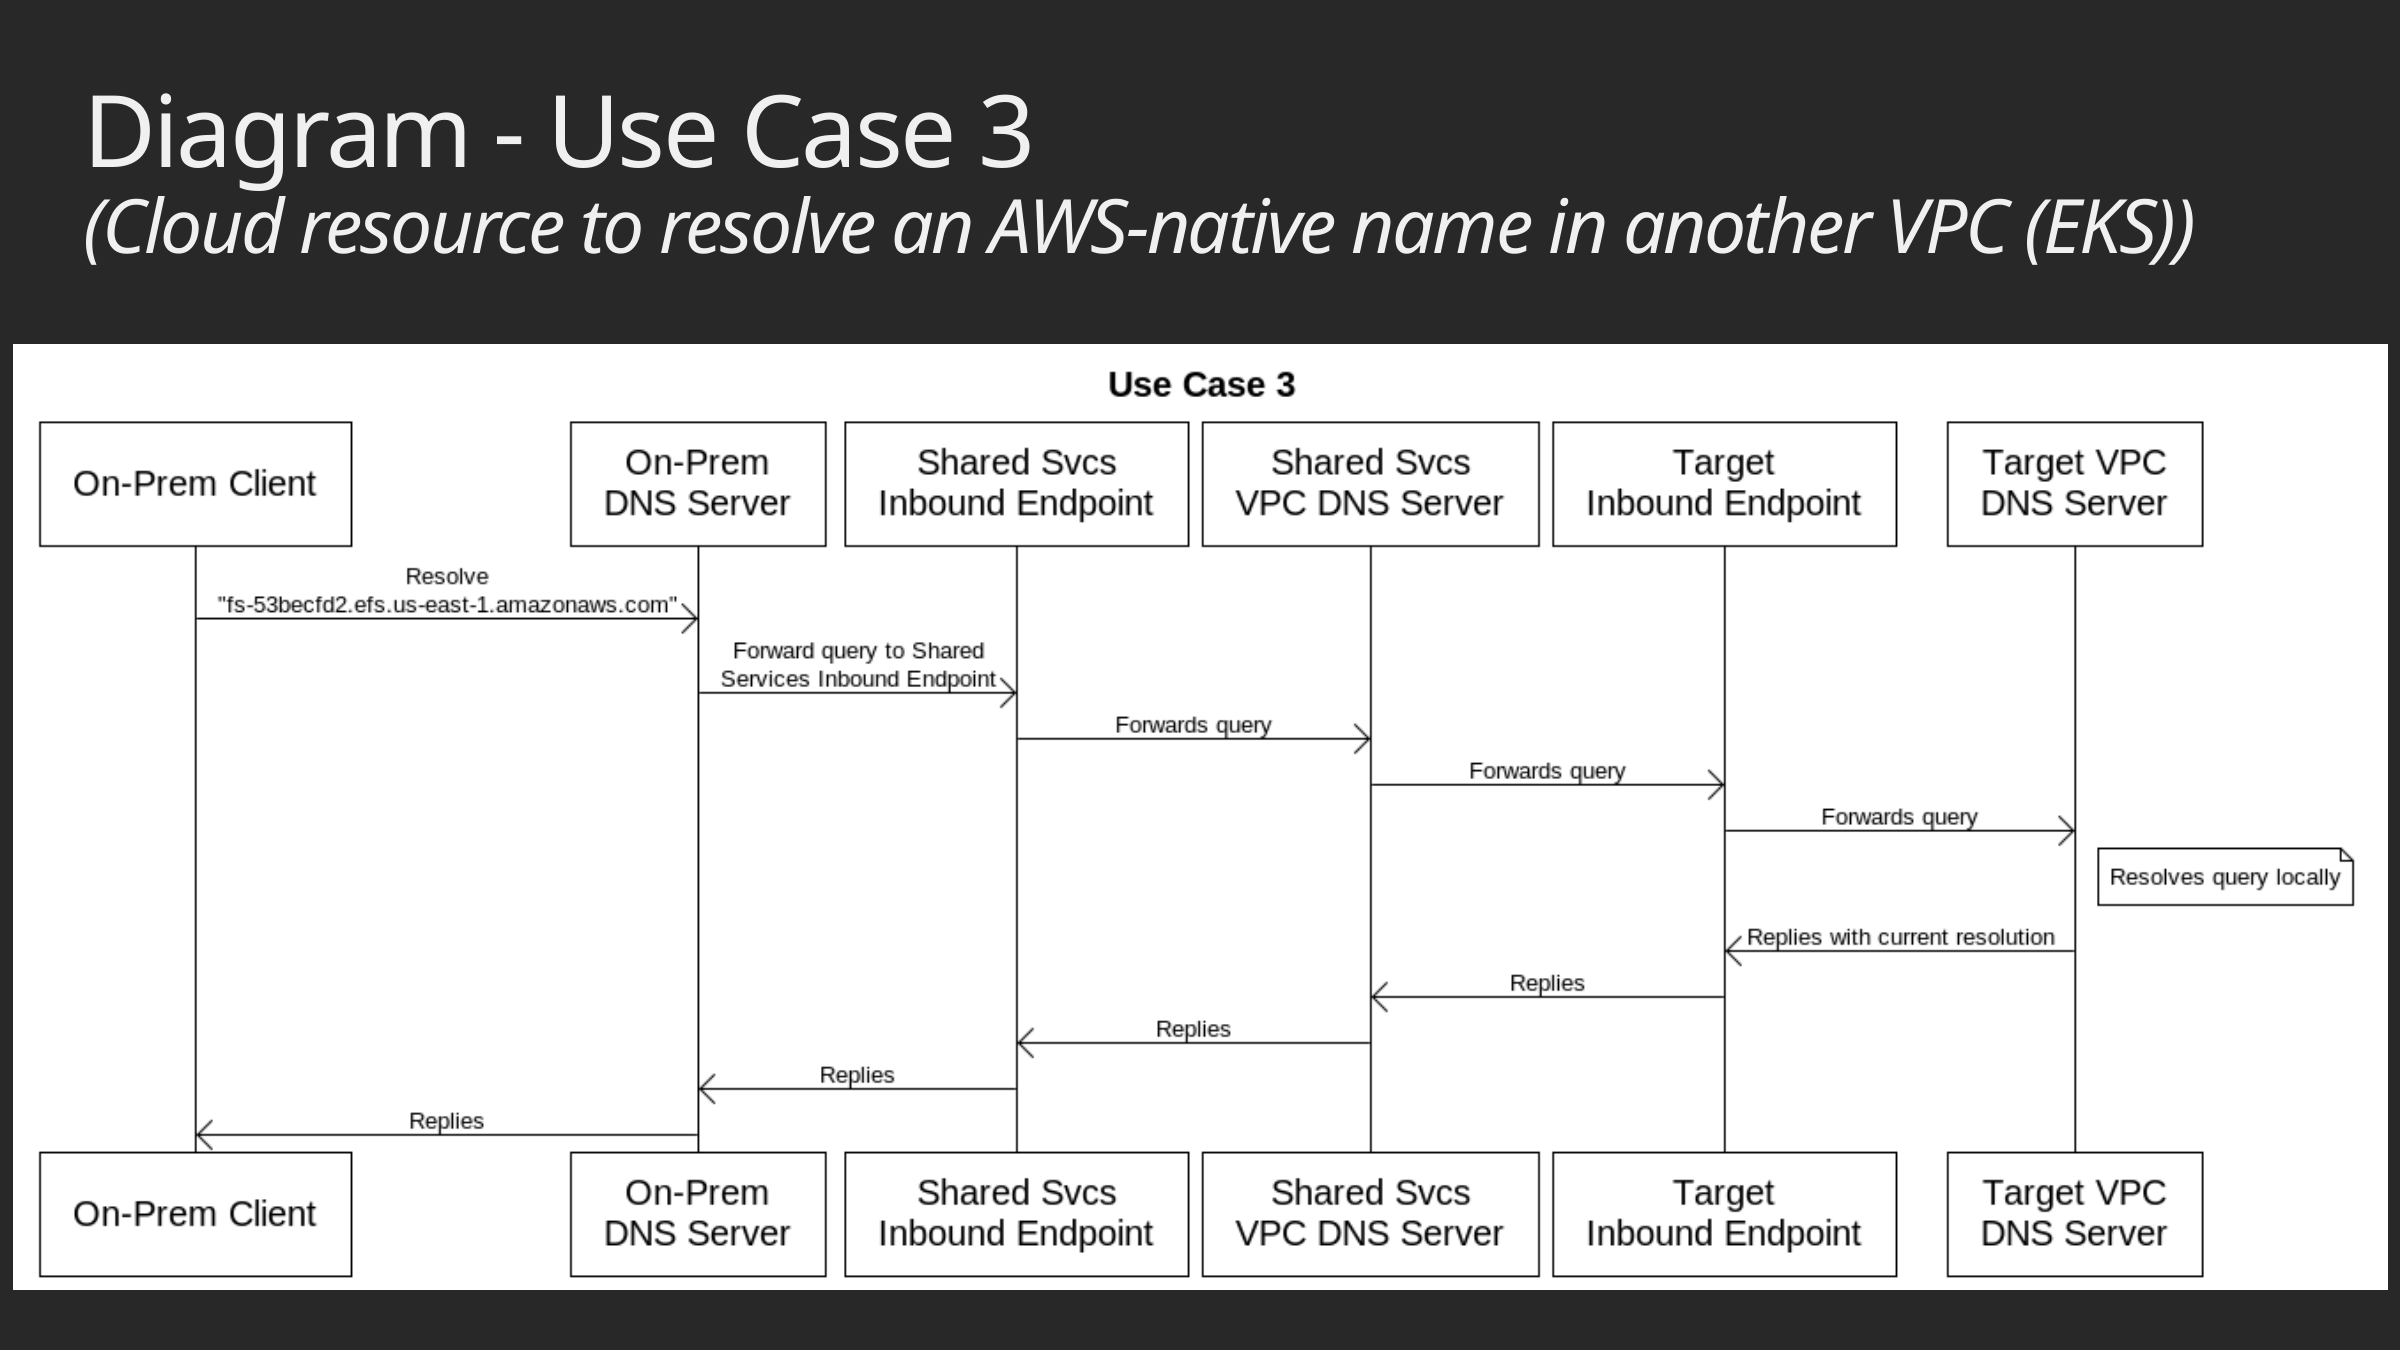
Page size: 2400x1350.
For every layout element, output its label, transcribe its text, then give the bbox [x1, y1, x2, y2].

title Diagram - Use Case 3 (Cloud resource to resolve an AWS-native name in another VPC (EKS)) [53, 56, 2347, 235]
picture [12, 344, 2388, 1291]
